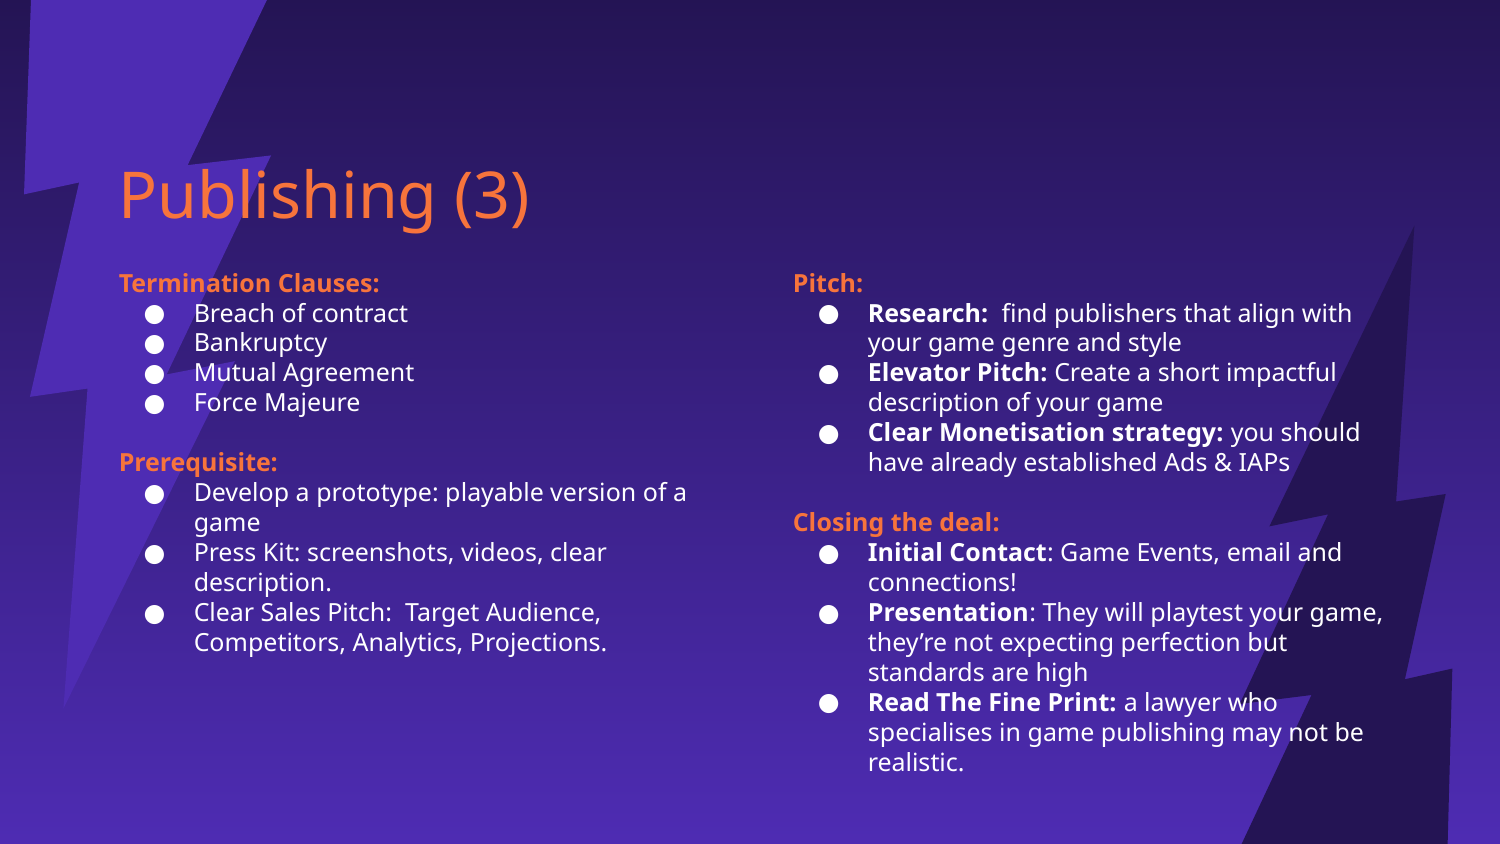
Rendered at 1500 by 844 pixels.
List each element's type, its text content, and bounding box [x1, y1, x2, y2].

title Pitch: Research: find publishers that align with your game genre and style Elevator Pitch: Create a short impactful description of your game Clear Monetisation strategy: you should have already established Ads & IAPs Closing the deal: Initial Contact: Game Events, email and connections! Presentation: They will playtest your game, they’re not expecting perfection but standards are high Read The Fine Print: a lawyer who specialises in game publishing may not be realistic. [777, 252, 1410, 812]
title Publishing (3) [103, 132, 1173, 253]
title Termination Clauses: Breach of contract Bankruptcy Mutual Agreement Force Majeure Prerequisite: Develop a prototype: playable version of a game Press Kit: screenshots, videos, clear description. Clear Sales Pitch: Target Audience, Competitors, Analytics, Projections. [103, 252, 736, 844]
